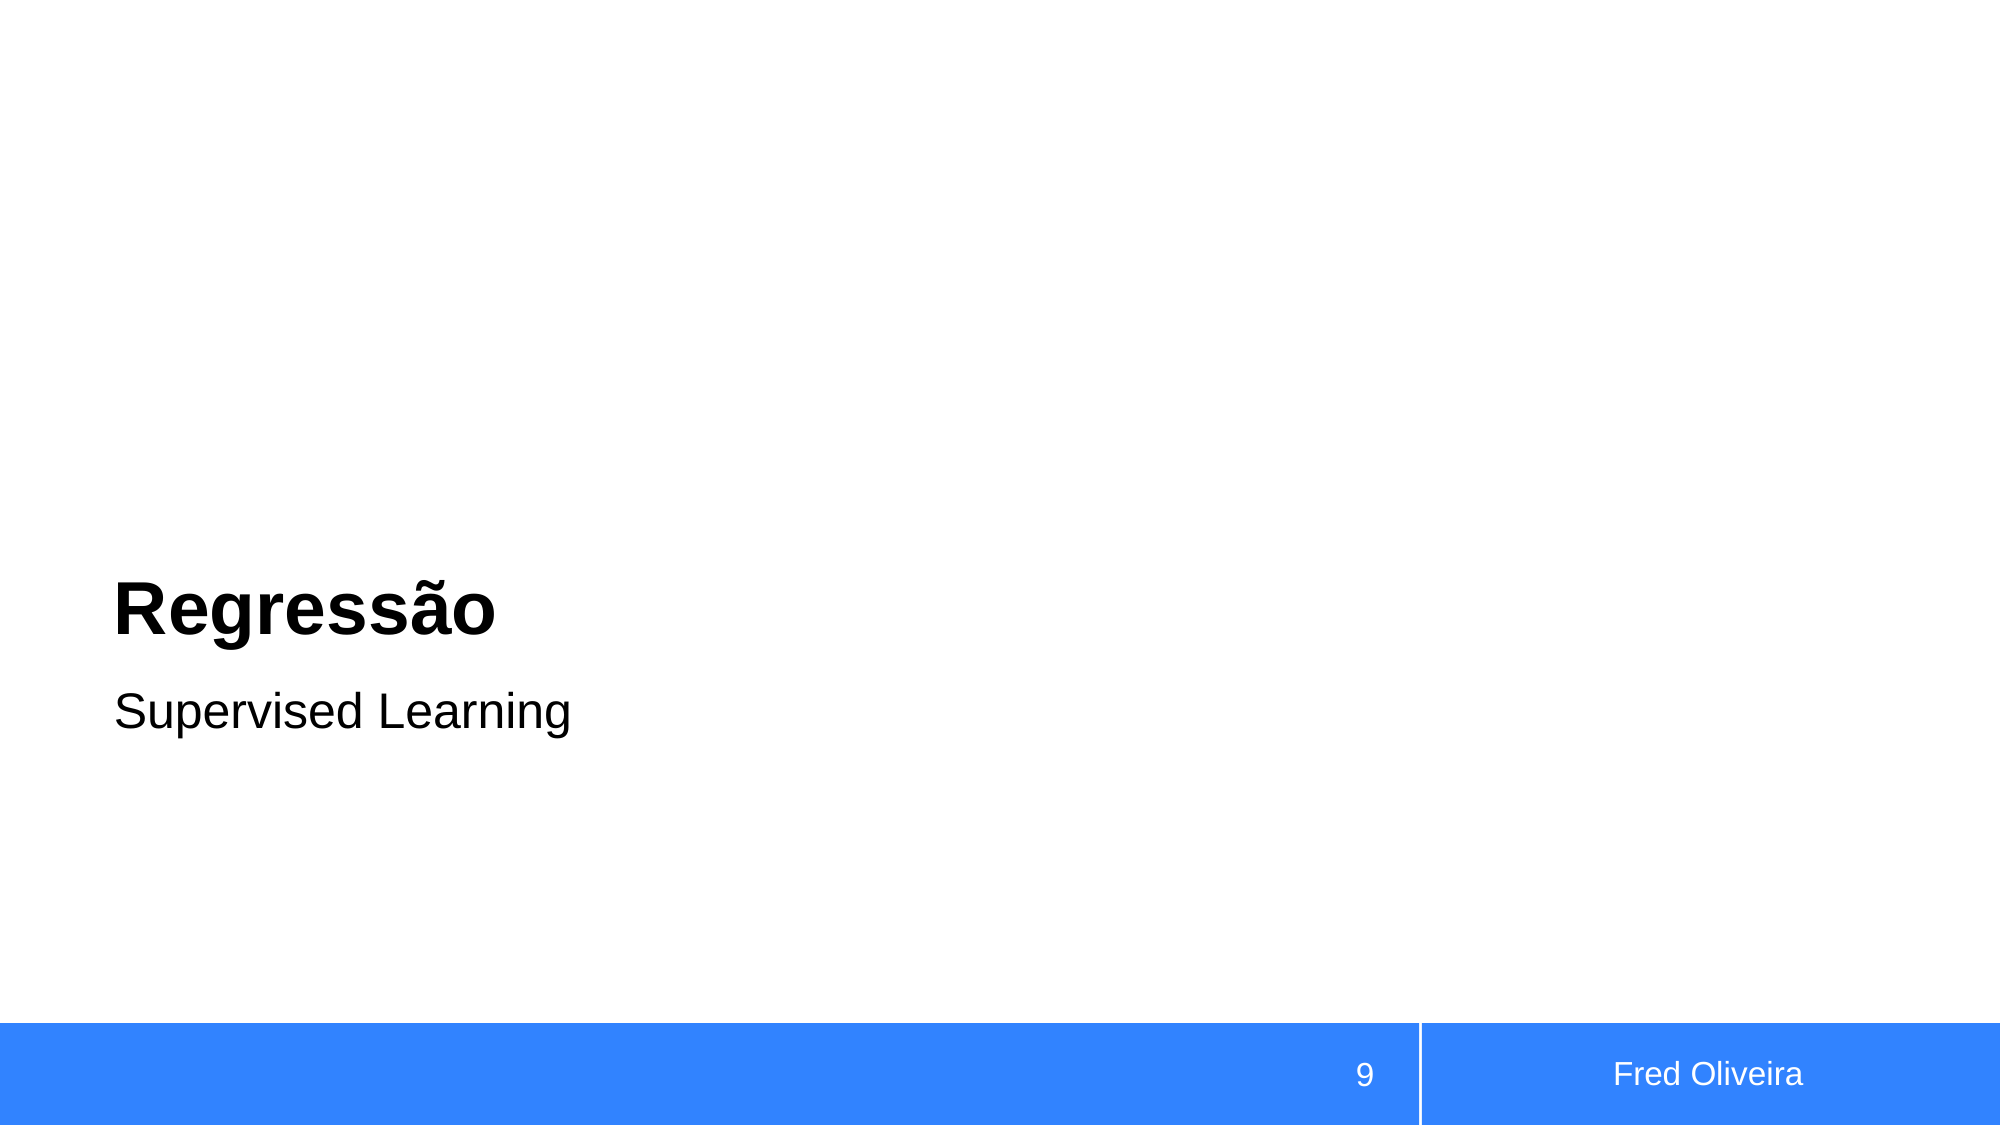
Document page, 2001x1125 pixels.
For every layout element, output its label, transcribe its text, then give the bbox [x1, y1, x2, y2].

list Supervised Learning [114, 670, 1420, 1006]
slide_number ‹#› [1260, 1043, 1390, 1104]
title Regressão [114, 178, 1420, 651]
footer Fred Oliveira [1442, 1042, 1975, 1102]
